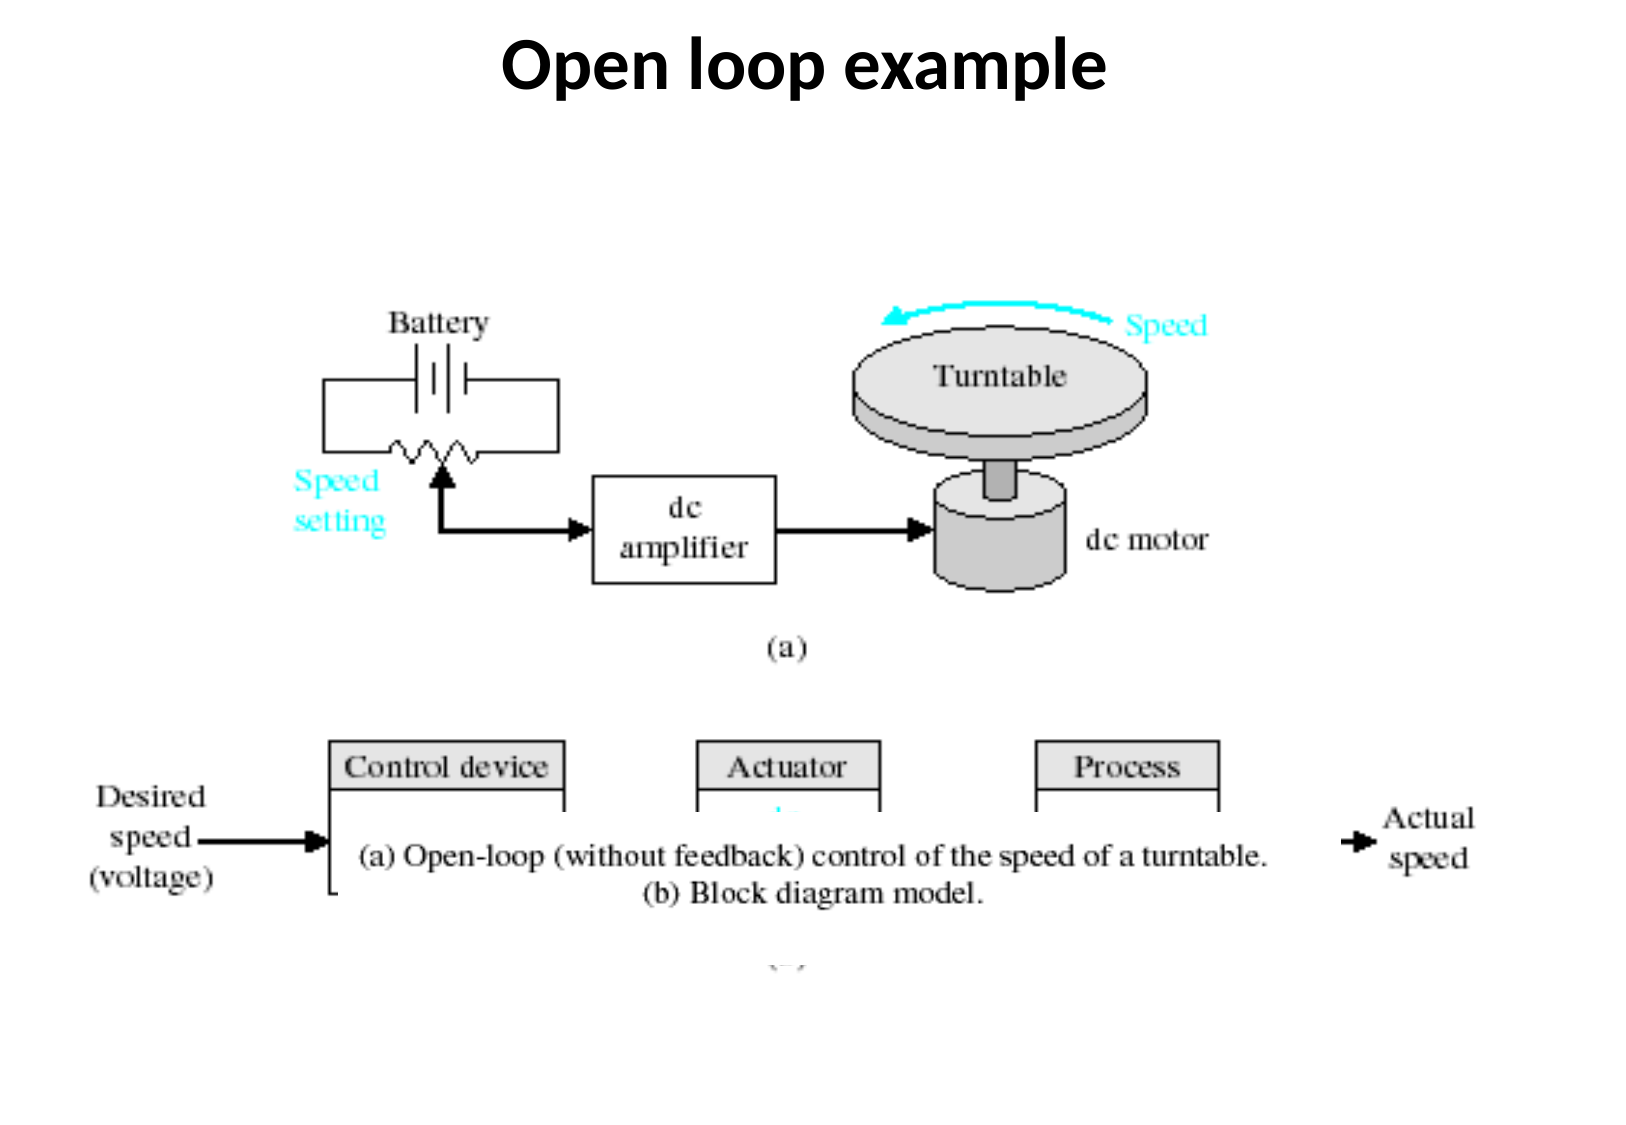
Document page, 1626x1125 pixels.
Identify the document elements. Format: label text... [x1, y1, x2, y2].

picture [21, 216, 1618, 1038]
text_box Open loop example [73, 0, 1537, 119]
